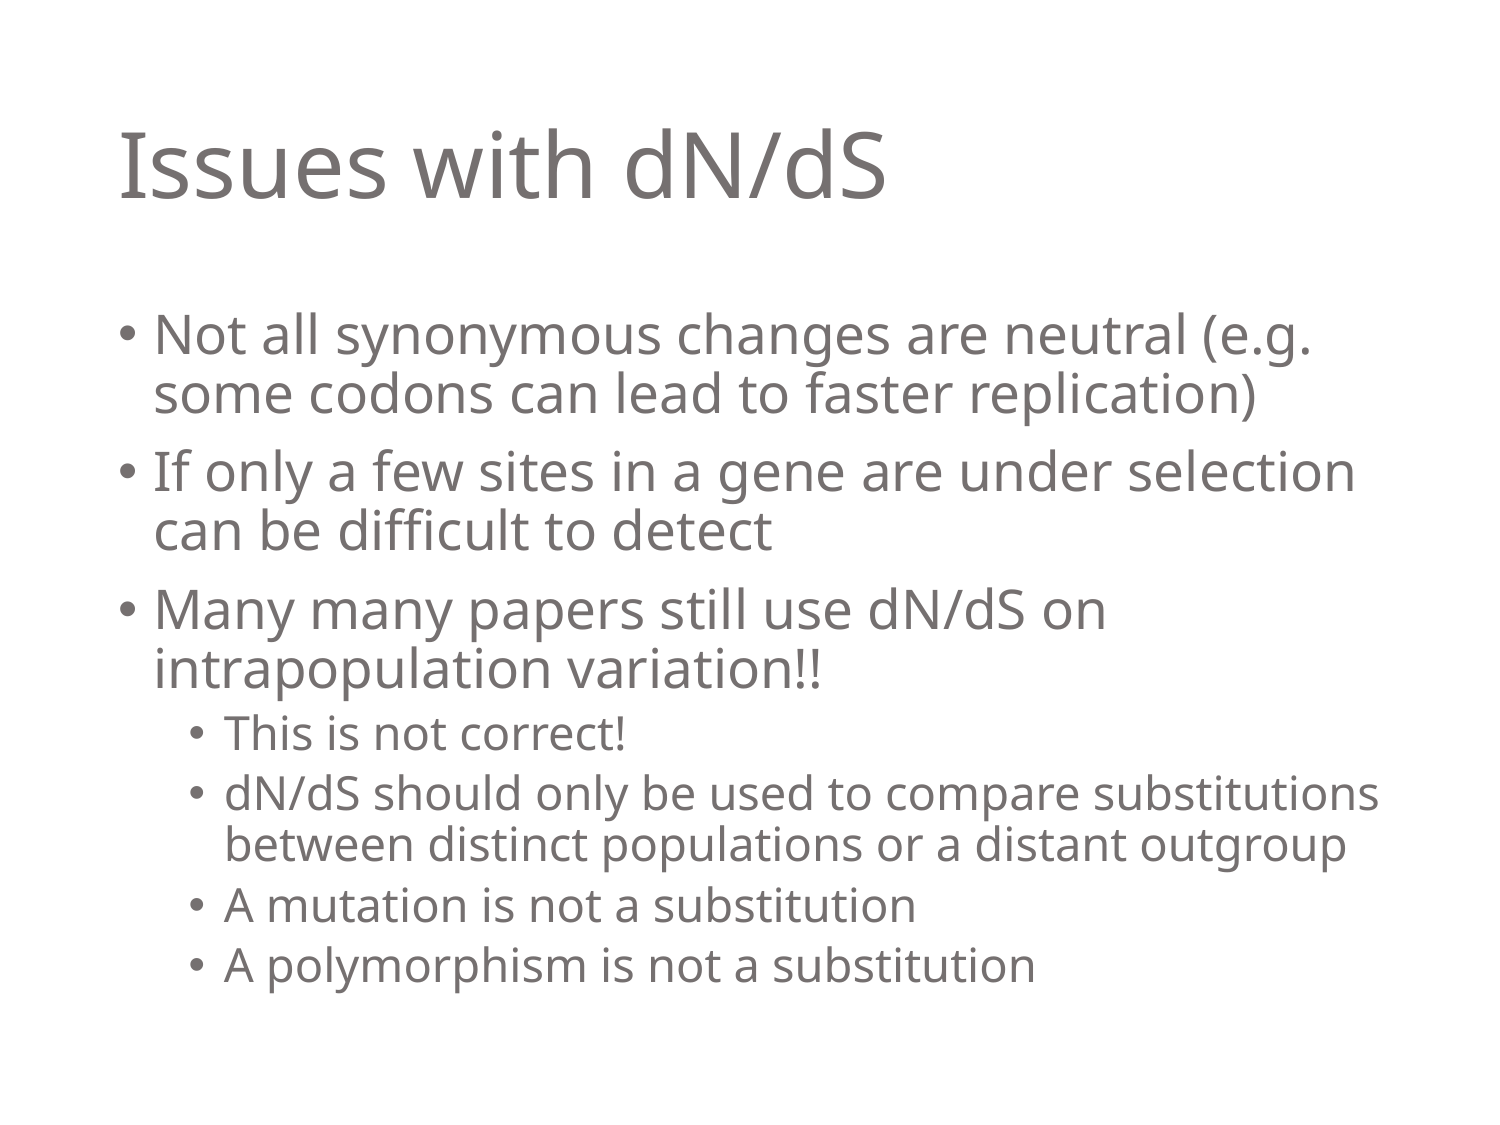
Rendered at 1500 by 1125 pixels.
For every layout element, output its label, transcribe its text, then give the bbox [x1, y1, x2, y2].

title Issues with dN/dS [103, 59, 1397, 278]
list Not all synonymous changes are neutral (e.g. some codons can lead to faster replication) If only a few sites in a gene are under selection can be difficult to detect Many many papers still use dN/dS on intrapopulation variation!! This is not correct! dN/dS should only be used to compare substitutions between distinct populations or a distant outgroup A mutation is not a substitution A polymorphism is not a substitution [103, 299, 1397, 1014]
